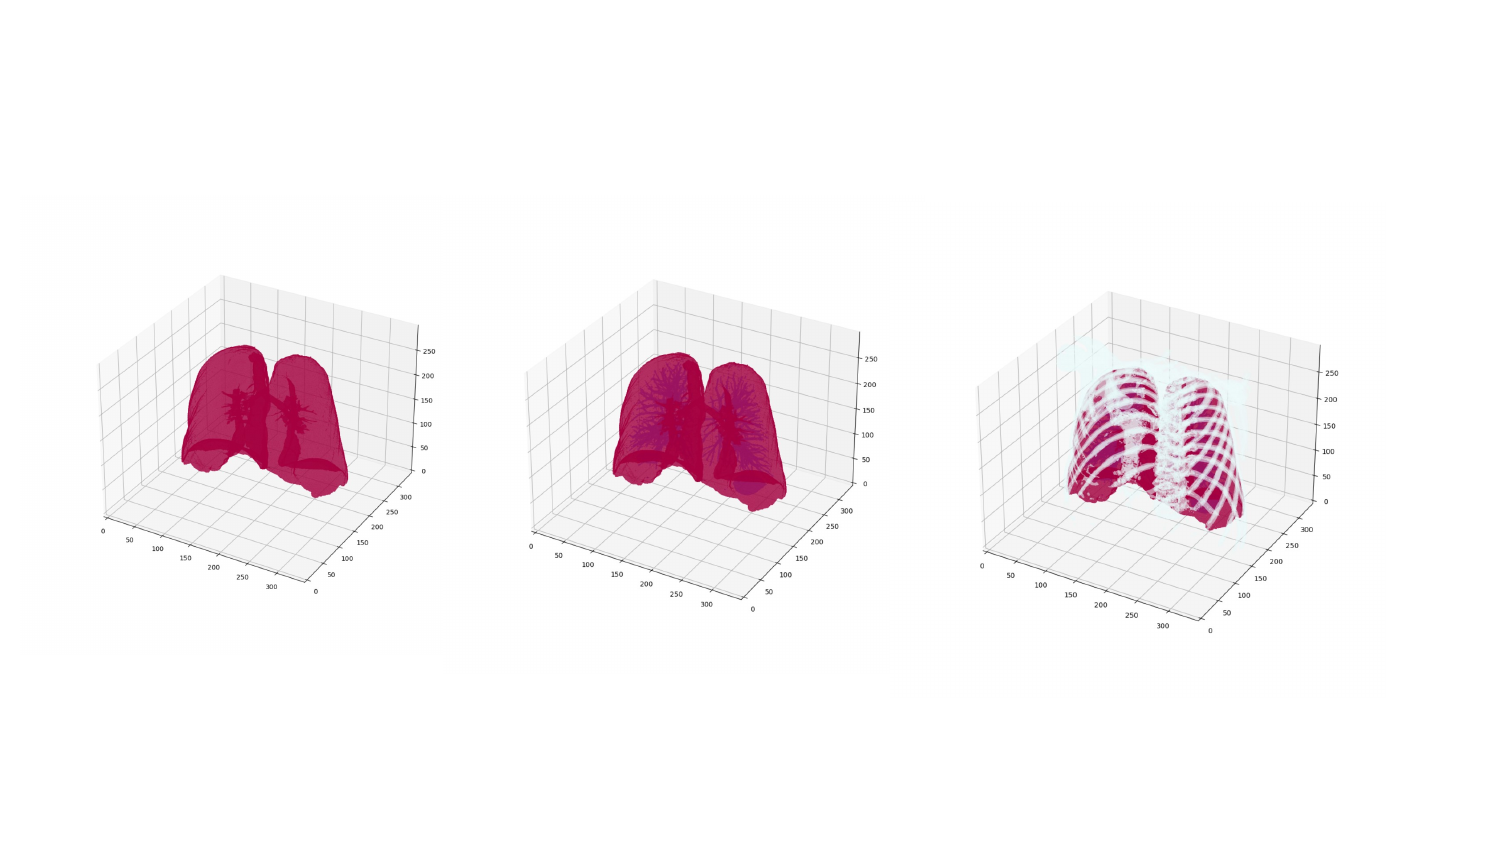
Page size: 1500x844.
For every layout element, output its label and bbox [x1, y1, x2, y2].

picture [19, 195, 1386, 698]
